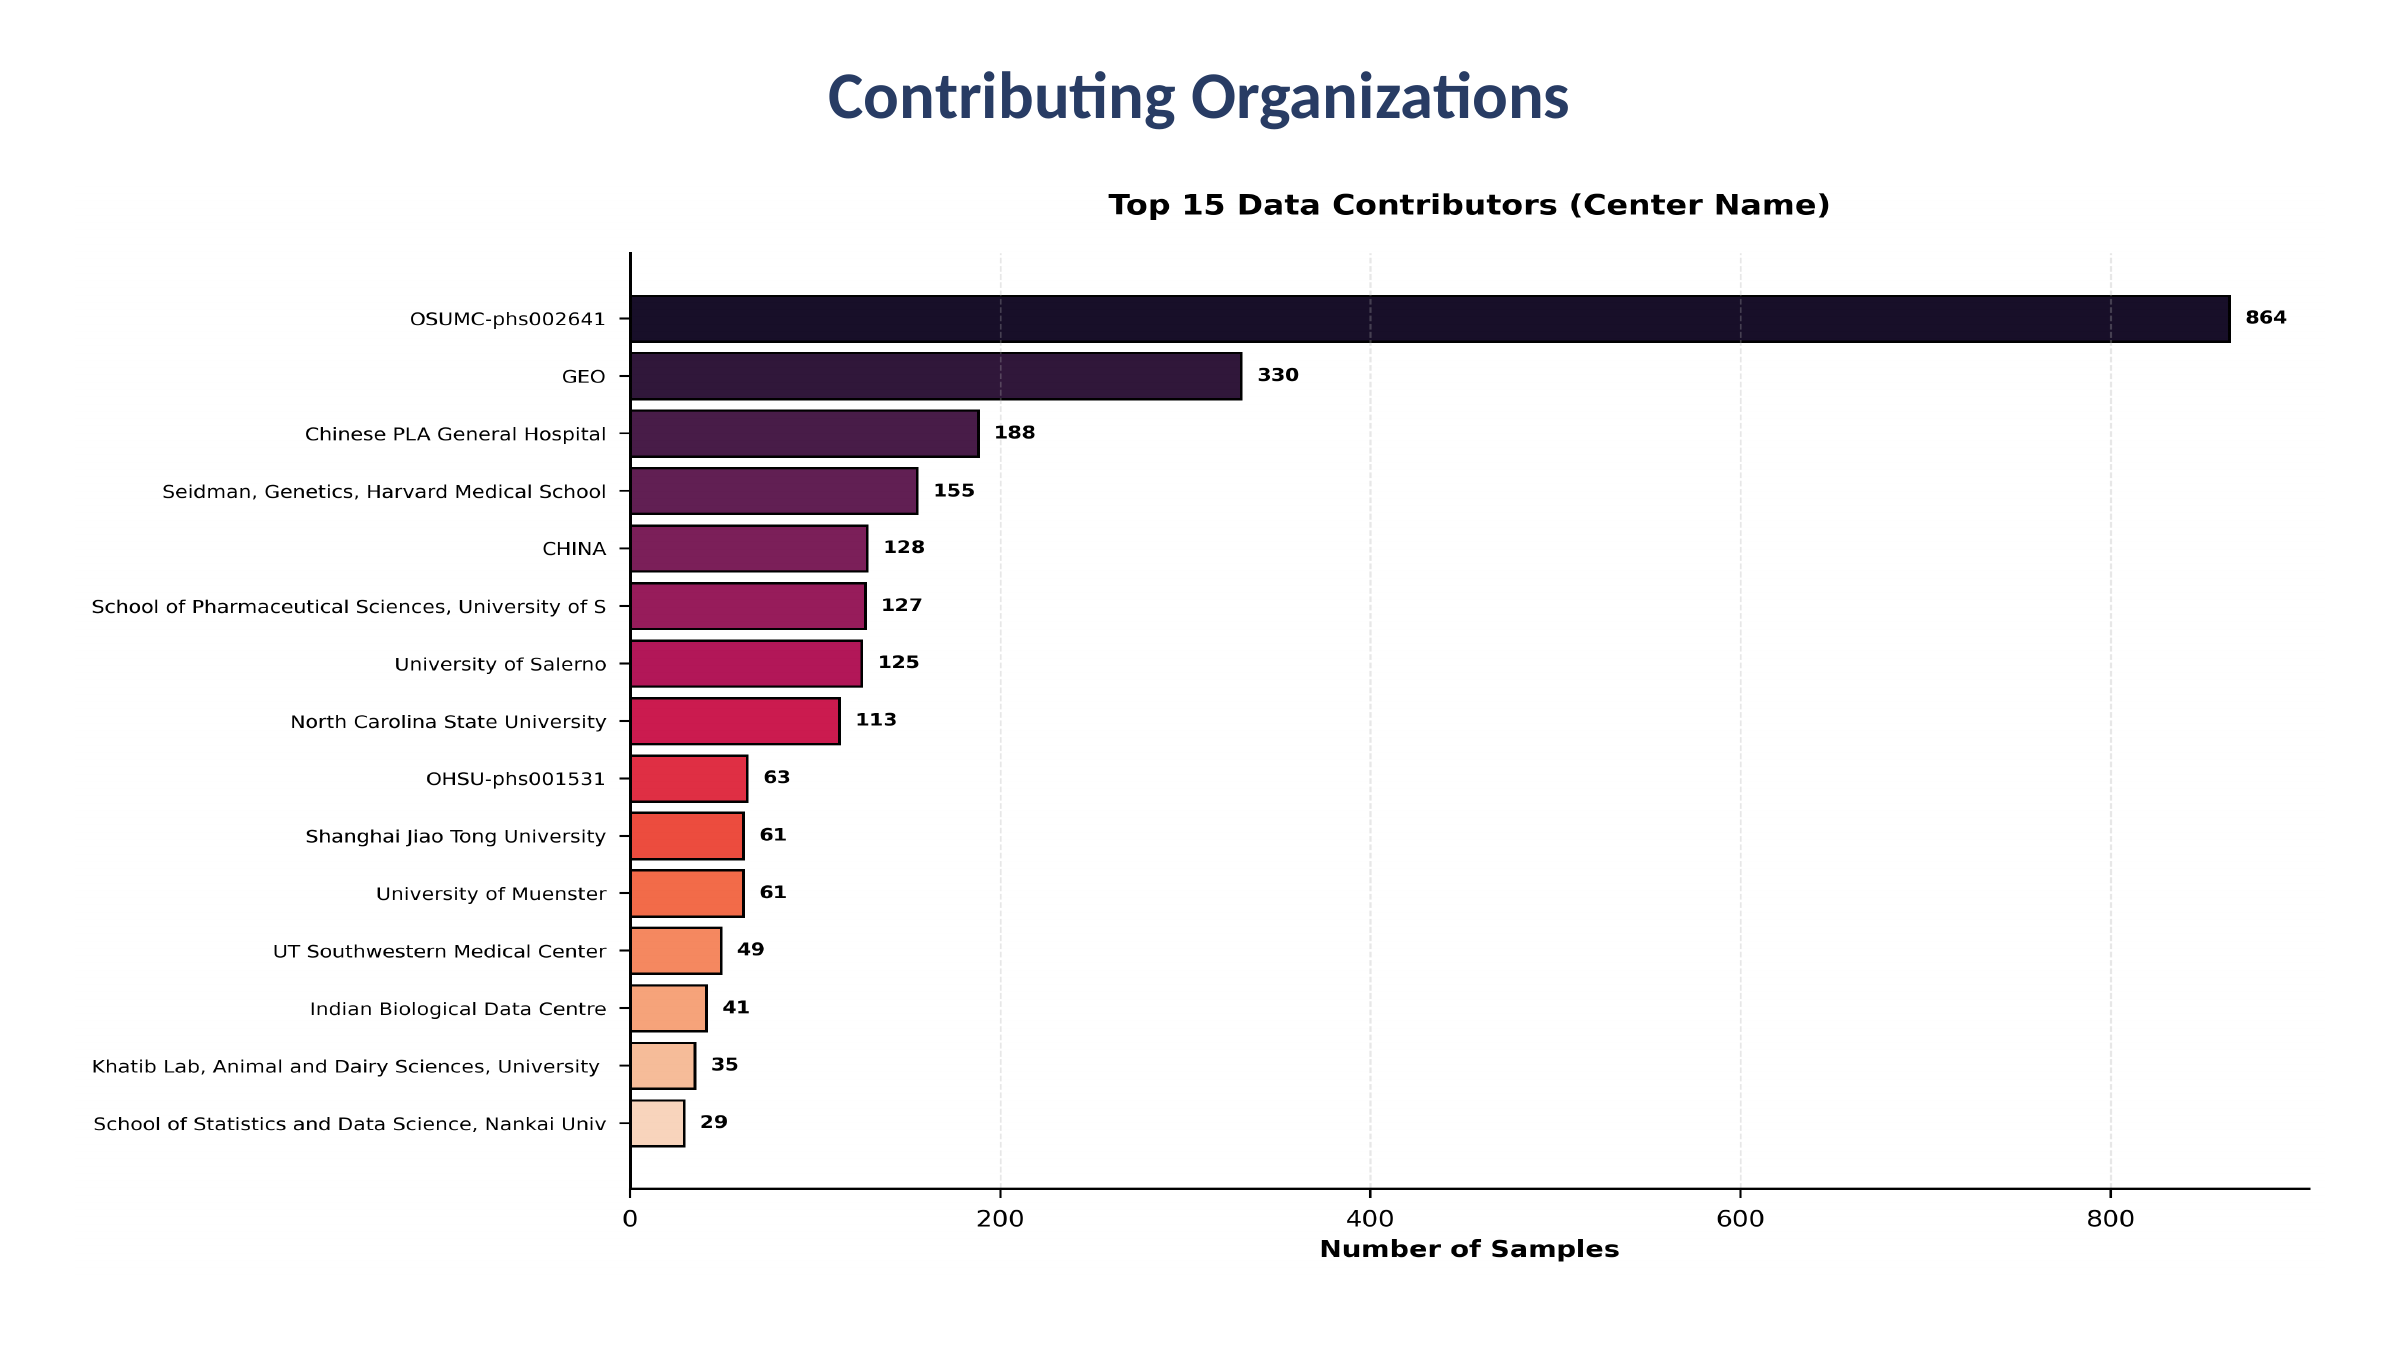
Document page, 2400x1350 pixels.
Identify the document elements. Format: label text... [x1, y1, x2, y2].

text_box Contributing Organizations [813, 44, 1587, 140]
picture [74, 179, 2326, 1276]
